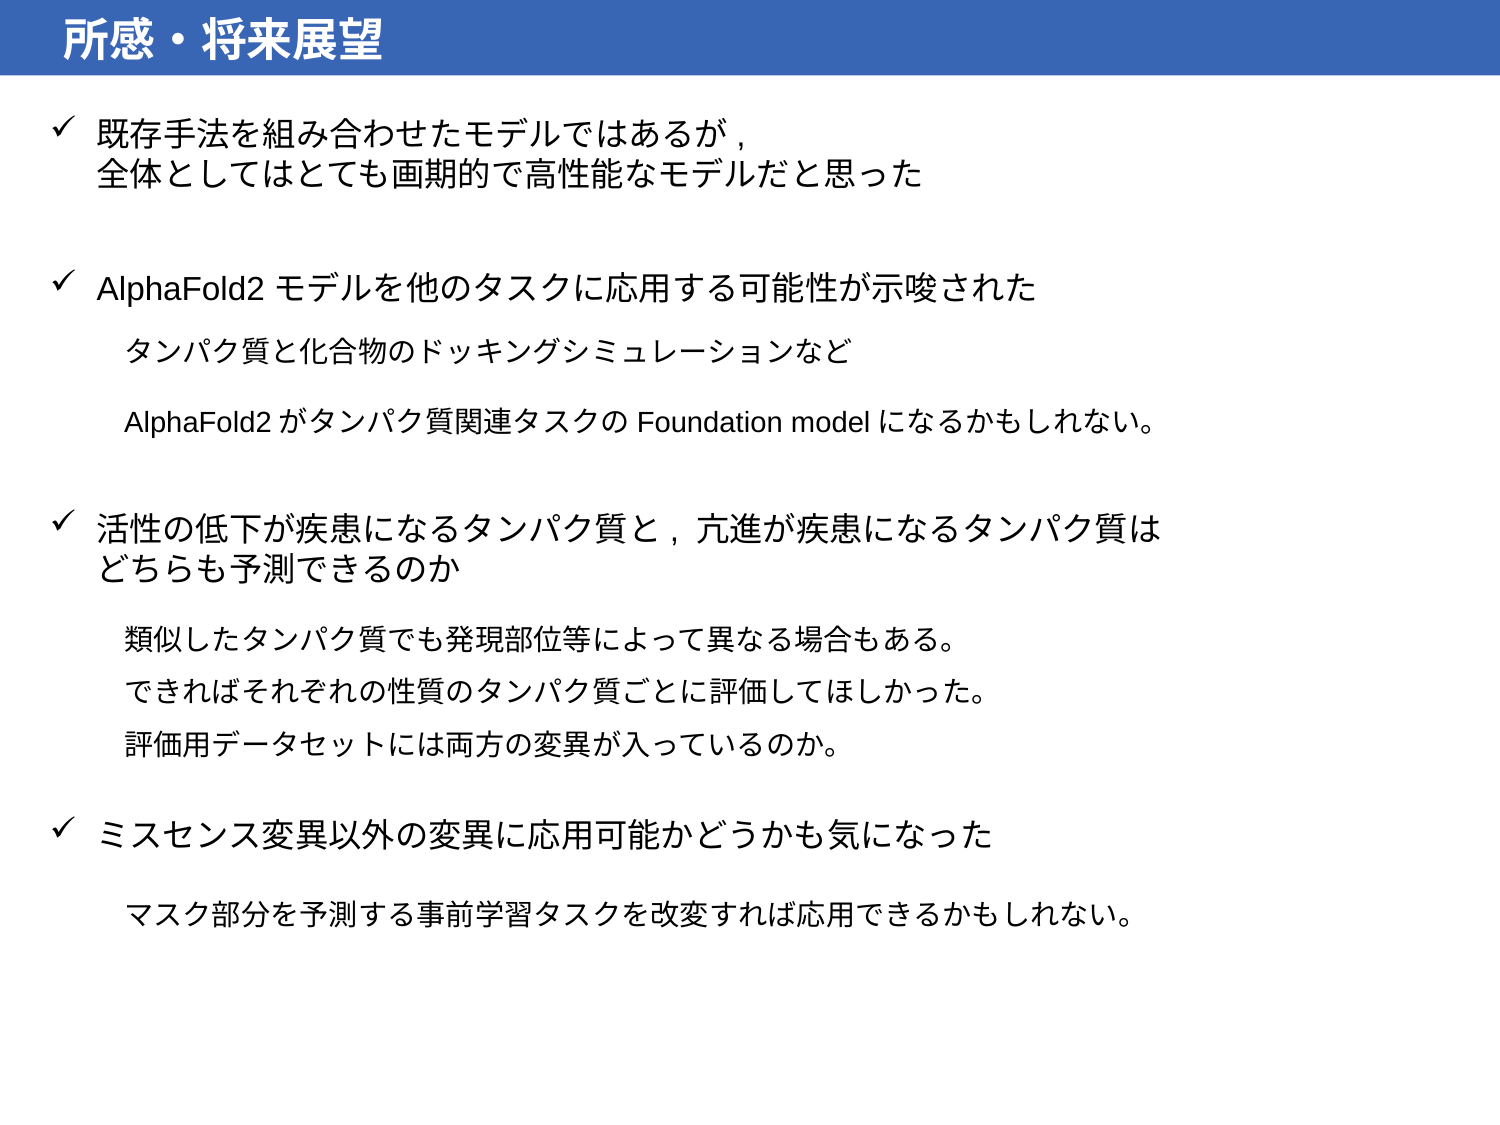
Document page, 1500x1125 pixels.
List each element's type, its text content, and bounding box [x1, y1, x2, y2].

text_box ミスセンス変異以外の変異に応用可能かどうかも気になった [34, 807, 1500, 862]
text_box マスク部分を予測する事前学習タスクを改変すれば応用できるかもしれない。 [109, 888, 1343, 939]
text_box 既存手法を組み合わせたモデルではあるが, 全体としてはとても画期的で高性能なモデルだと思った [34, 106, 1122, 201]
text_box 類似したタンパク質でも発現部位等によって異なる場合もある。 できればそれぞれの性質のタンパク質ごとに評価してほしかった。 評価用データセットには両方の変異が入っているのか。 [109, 596, 1343, 769]
text_box 所感・将来展望 [0, 0, 1500, 76]
text_box AlphaFold2モデルを他のタスクに応用する可能性が示唆された [34, 260, 1260, 315]
text_box タンパク質と化合物のドッキングシミュレーションなど AlphaFold2がタンパク質関連タスクのFoundation modelになるかもしれない。 [109, 326, 1224, 446]
text_box 活性の低下が疾患になるタンパク質と, 亢進が疾患になるタンパク質はどちらも予測できるのか [34, 500, 1186, 595]
